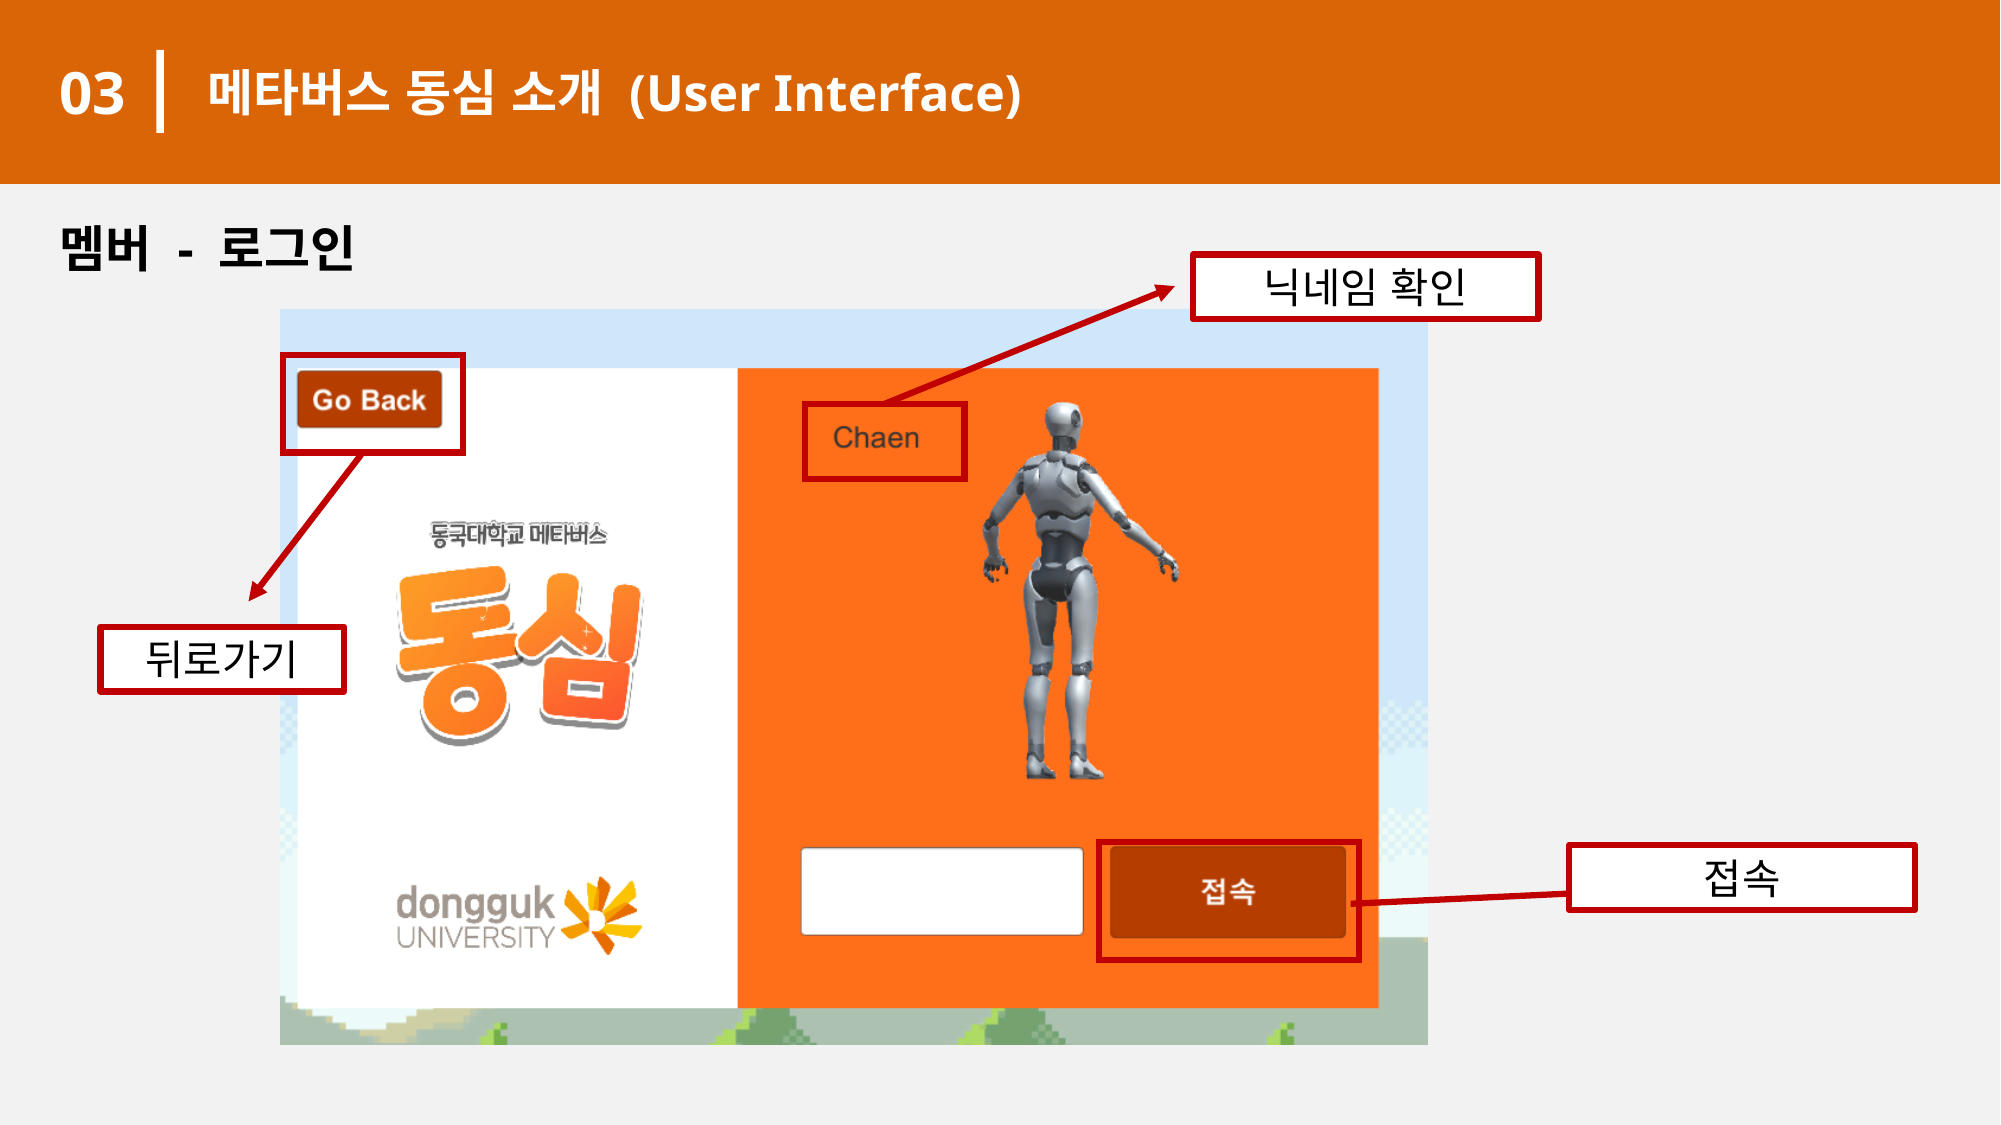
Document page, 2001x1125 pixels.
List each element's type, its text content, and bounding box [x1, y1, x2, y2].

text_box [884, 286, 1175, 404]
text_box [44, 48, 1210, 135]
text_box 접속 [1569, 845, 1915, 910]
text_box 뒤로가기 [100, 626, 280, 692]
text_box 멤버 - 로그인 [44, 210, 634, 286]
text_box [1350, 877, 1570, 904]
text_box 닉네임 확인 [1192, 254, 1539, 320]
picture [280, 309, 1428, 1045]
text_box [248, 454, 362, 602]
text_box ae동국 [1771, 53, 1956, 189]
